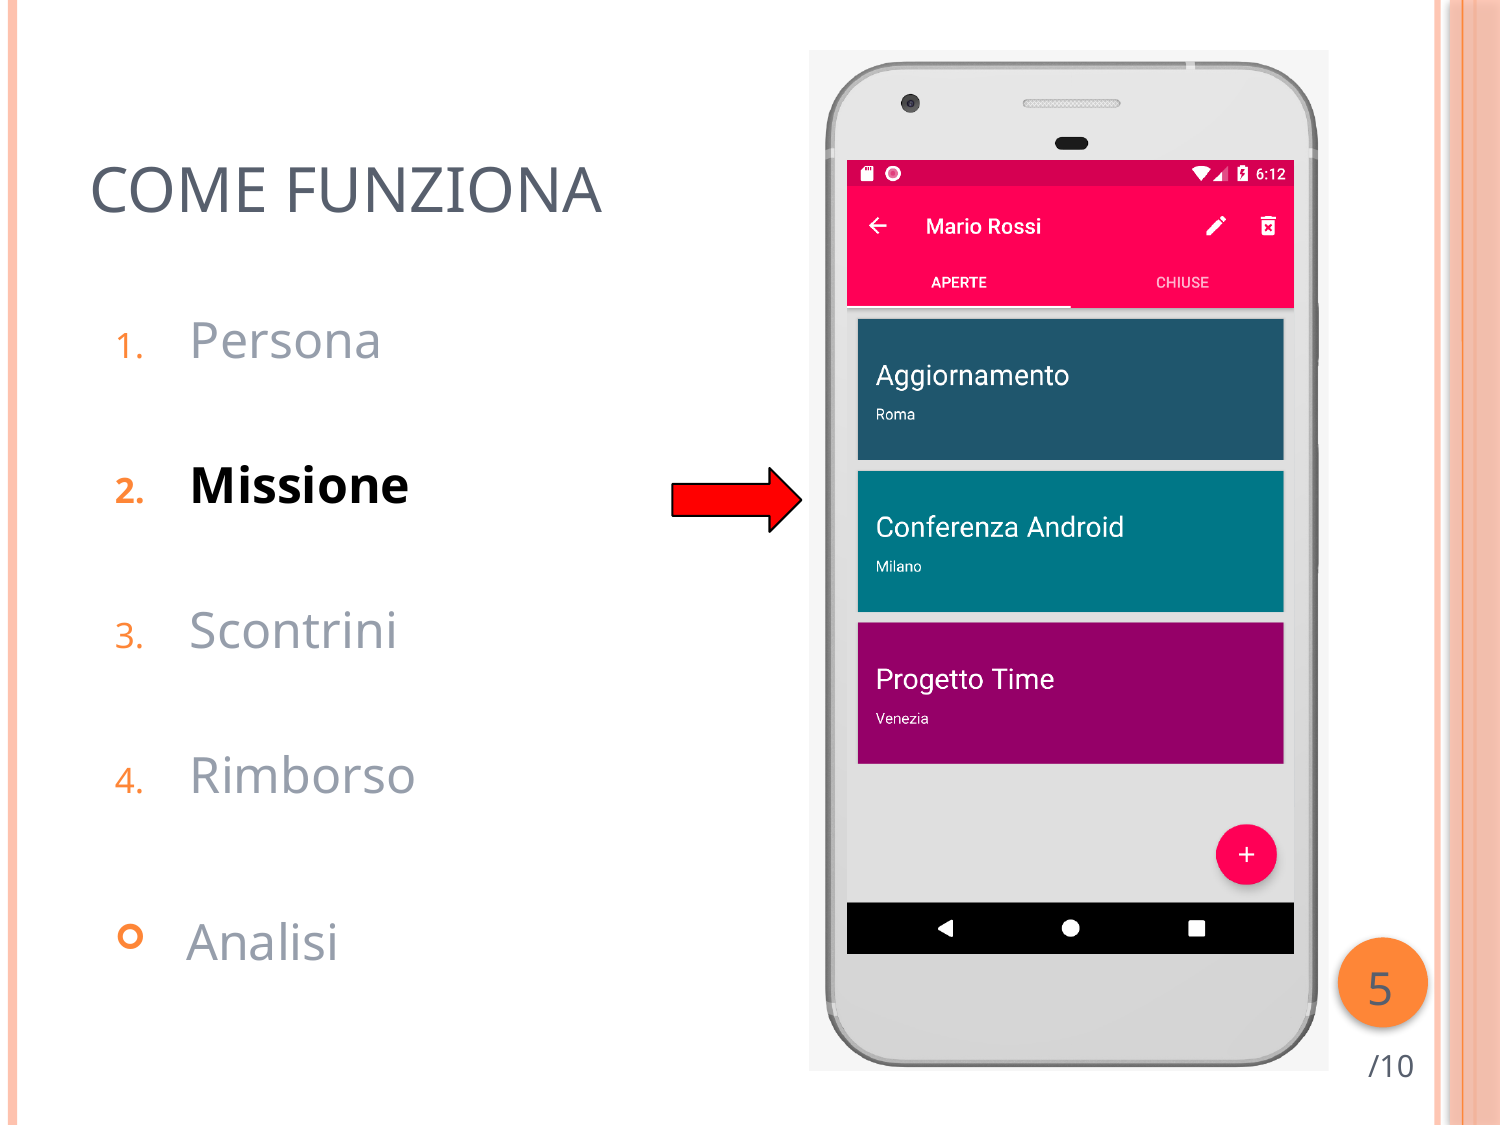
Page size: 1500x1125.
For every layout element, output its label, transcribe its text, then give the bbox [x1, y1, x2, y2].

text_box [808, 50, 1330, 1072]
title Come Funziona [75, 45, 1300, 233]
picture [847, 160, 1295, 954]
text_box [670, 466, 802, 534]
text_box 5 [1352, 952, 1435, 1022]
text_box /10 [1353, 1021, 1436, 1092]
text_box Analisi [100, 903, 457, 1022]
list Persona Missione Scontrini Rimborso [100, 301, 740, 821]
